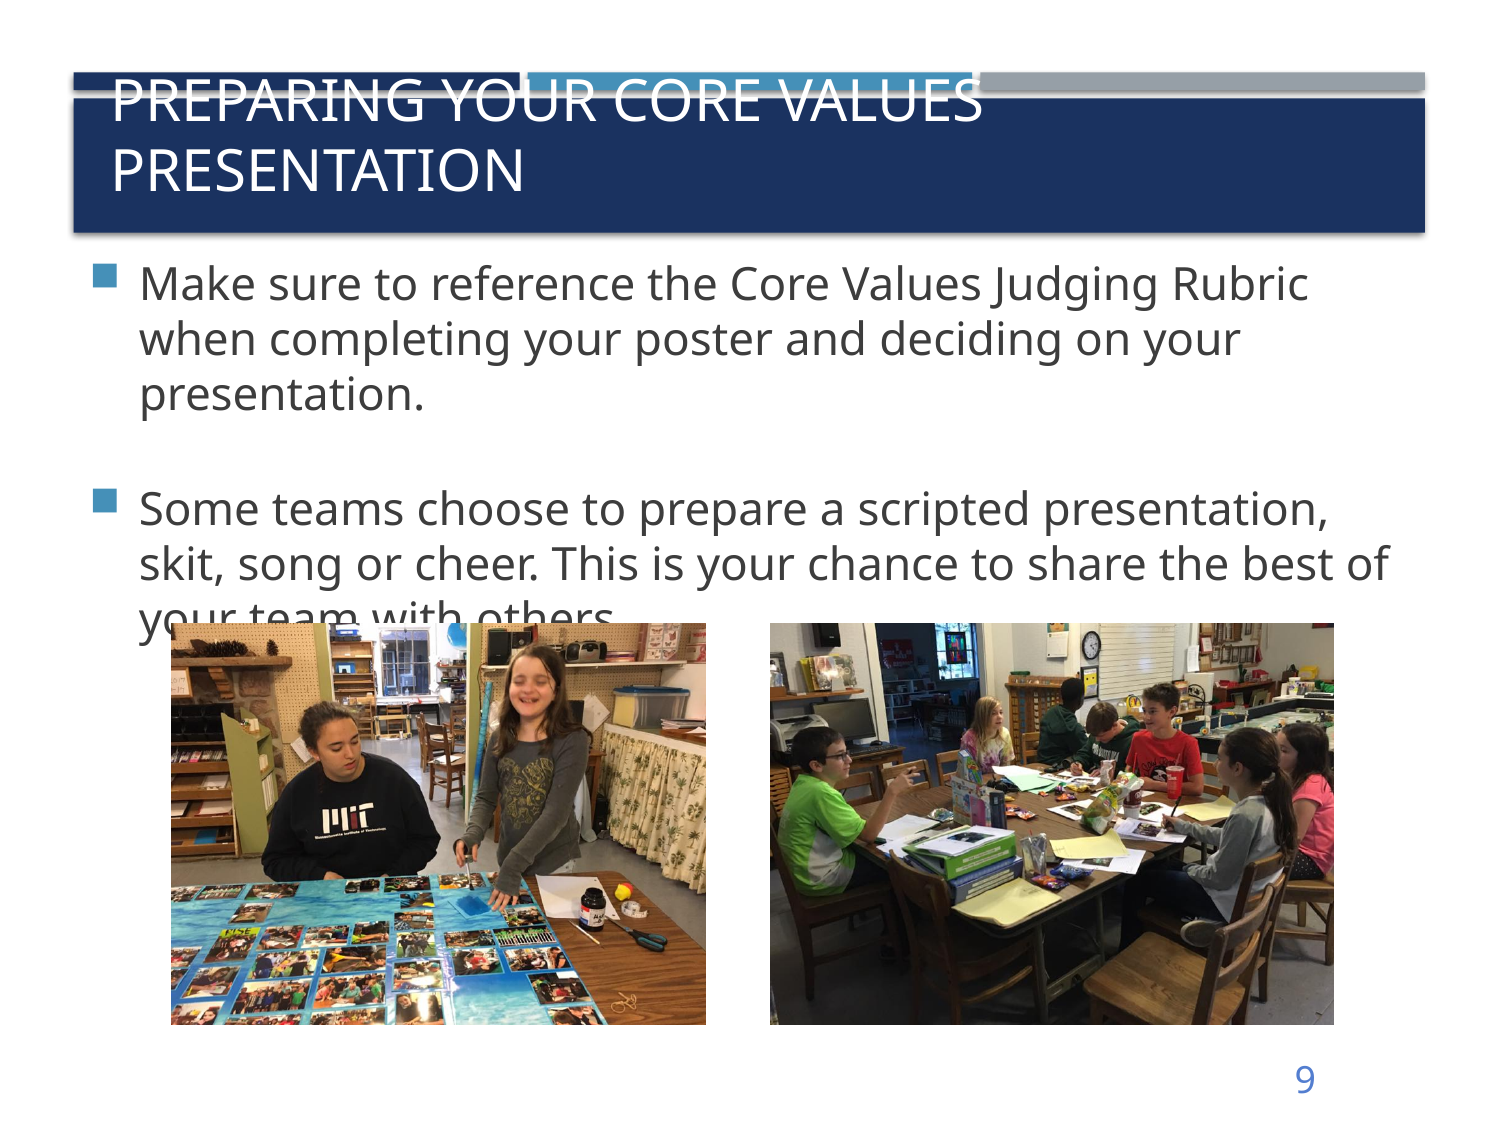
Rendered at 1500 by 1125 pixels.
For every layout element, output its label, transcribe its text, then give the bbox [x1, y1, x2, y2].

picture [769, 623, 1335, 1025]
slide_number 9 [1279, 1048, 1406, 1109]
title PREPARING YOUR CORE VALUES PRESENTATION [95, 112, 1406, 211]
list Make sure to reference the Core Values Judging Rubric when completing your poster and deciding on your presentation. Some teams choose to prepare a scripted presentation, skit, song or cheer. This is your chance to share the best of your team with others. [73, 246, 1425, 962]
picture [171, 623, 707, 1025]
